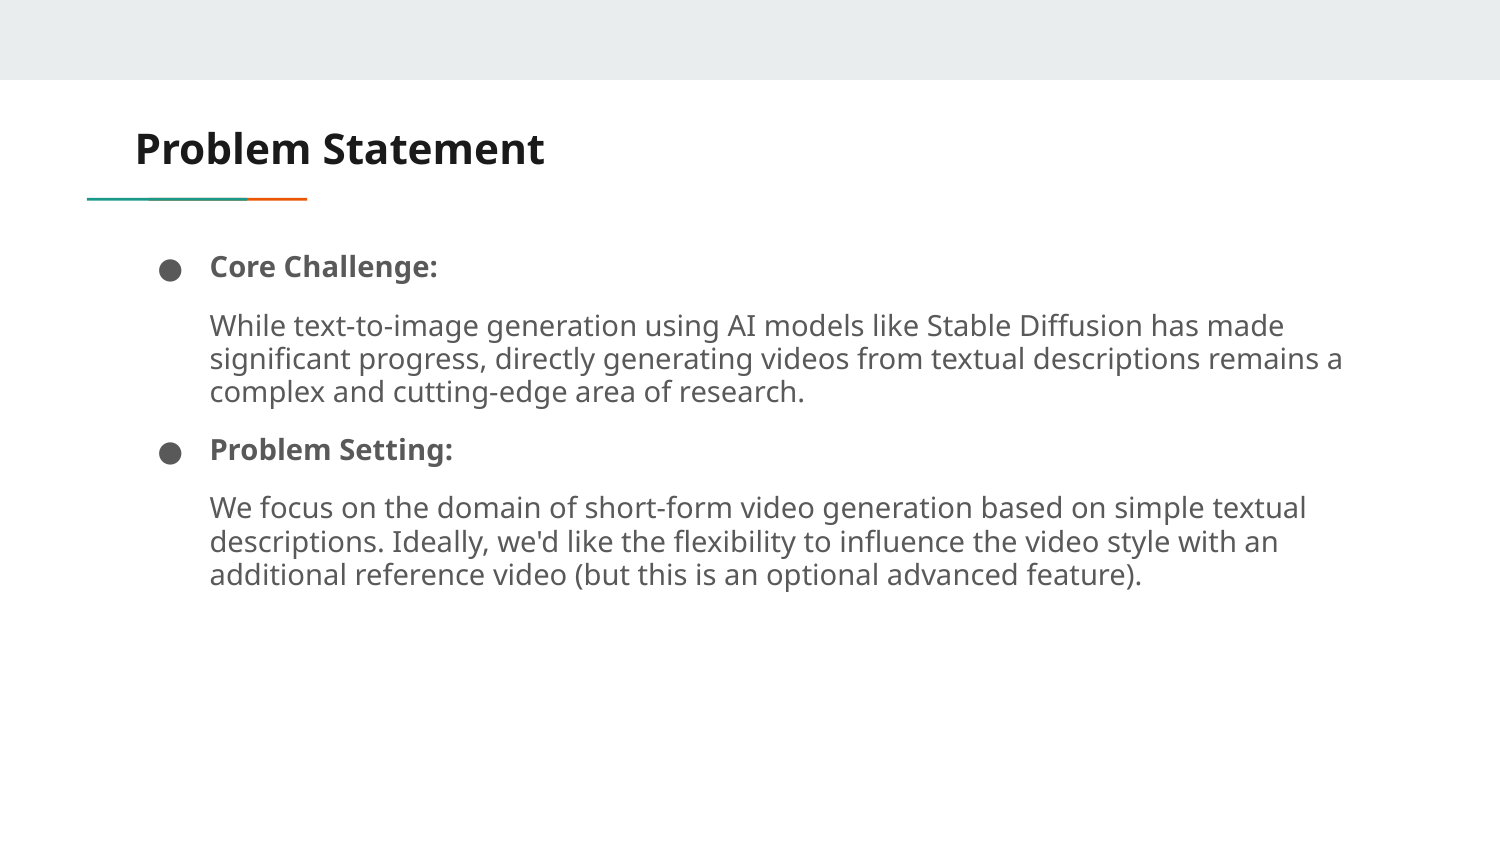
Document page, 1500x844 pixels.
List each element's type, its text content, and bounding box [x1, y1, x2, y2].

title Problem Statement [119, 104, 1381, 193]
list Core Challenge: While text-to-image generation using AI models like Stable Diffusion has made significant progress, directly generating videos from textual descriptions remains a complex and cutting-edge area of research. Problem Setting: We focus on the domain of short-form video generation based on simple textual descriptions. Ideally, we'd like the flexibility to influence the video style with an additional reference video (but this is an optional advanced feature). [119, 236, 1381, 723]
